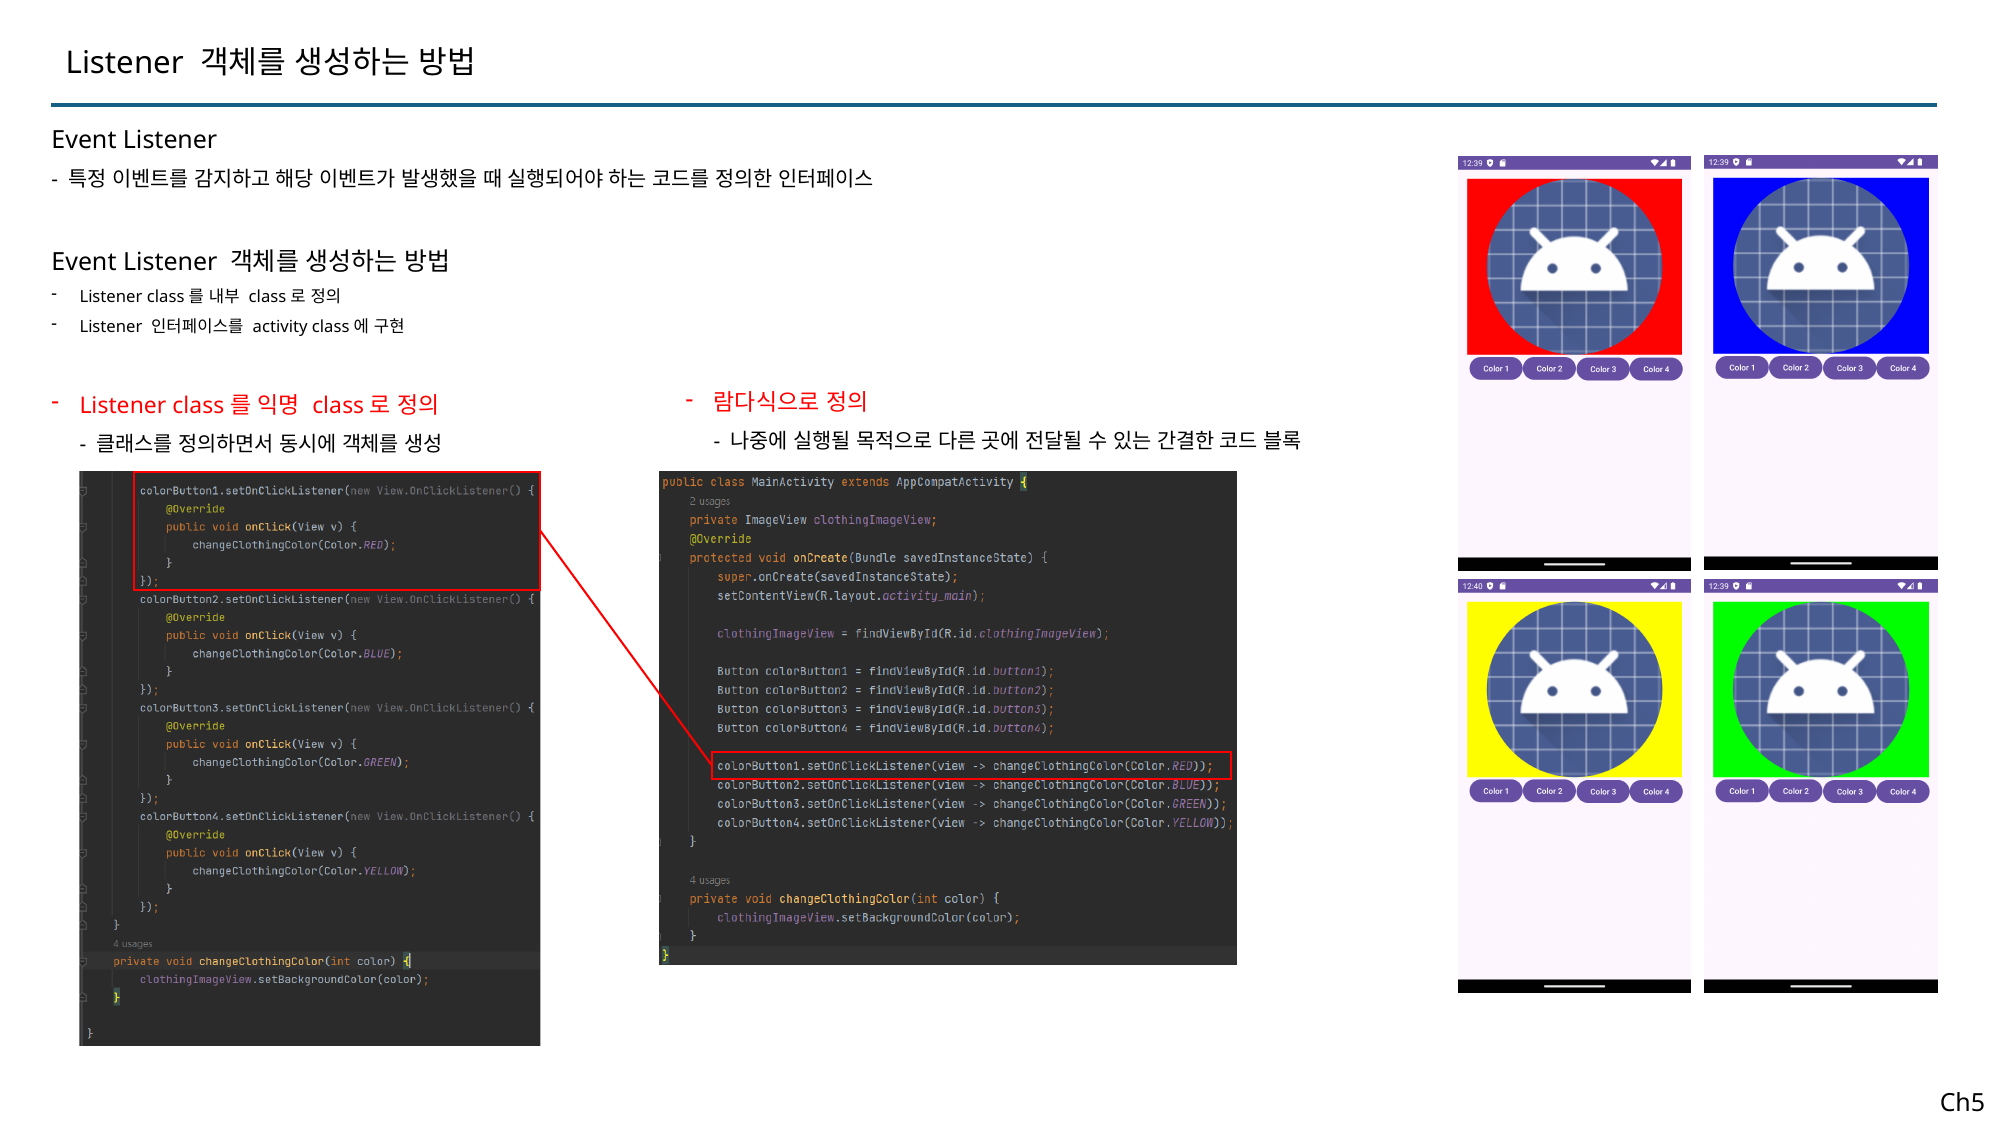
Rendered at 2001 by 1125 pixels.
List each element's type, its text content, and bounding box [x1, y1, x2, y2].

text_box 람다식으로 정의 - 나중에 실행될 목적으로 다른 곳에 전달될 수 있는 간결한 코드 블록 [670, 366, 1410, 461]
text_box Ch5 [1913, 1079, 2000, 1125]
picture [78, 471, 541, 1046]
text_box Event Listener - 특정 이벤트를 감지하고 해당 이벤트가 발생했을 때 실행되어야 하는 코드를 정의한 인터페이스 [36, 101, 1237, 199]
picture [1457, 156, 1692, 571]
picture [1704, 155, 1938, 570]
picture [1704, 578, 1938, 994]
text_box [539, 530, 713, 766]
picture [1457, 578, 1692, 994]
picture [659, 471, 1237, 966]
text_box Event Listener 객체를 생성하는 방법 Listener class를 내부 class로 정의 Listener 인터페이스를 activity class에 구현 Listener class를 익명 class로 정의 - 클래스를 정의하면서 동시에 객체를 생성 [36, 223, 622, 504]
text_box Listener 객체를 생성하는 방법 [50, 34, 697, 87]
